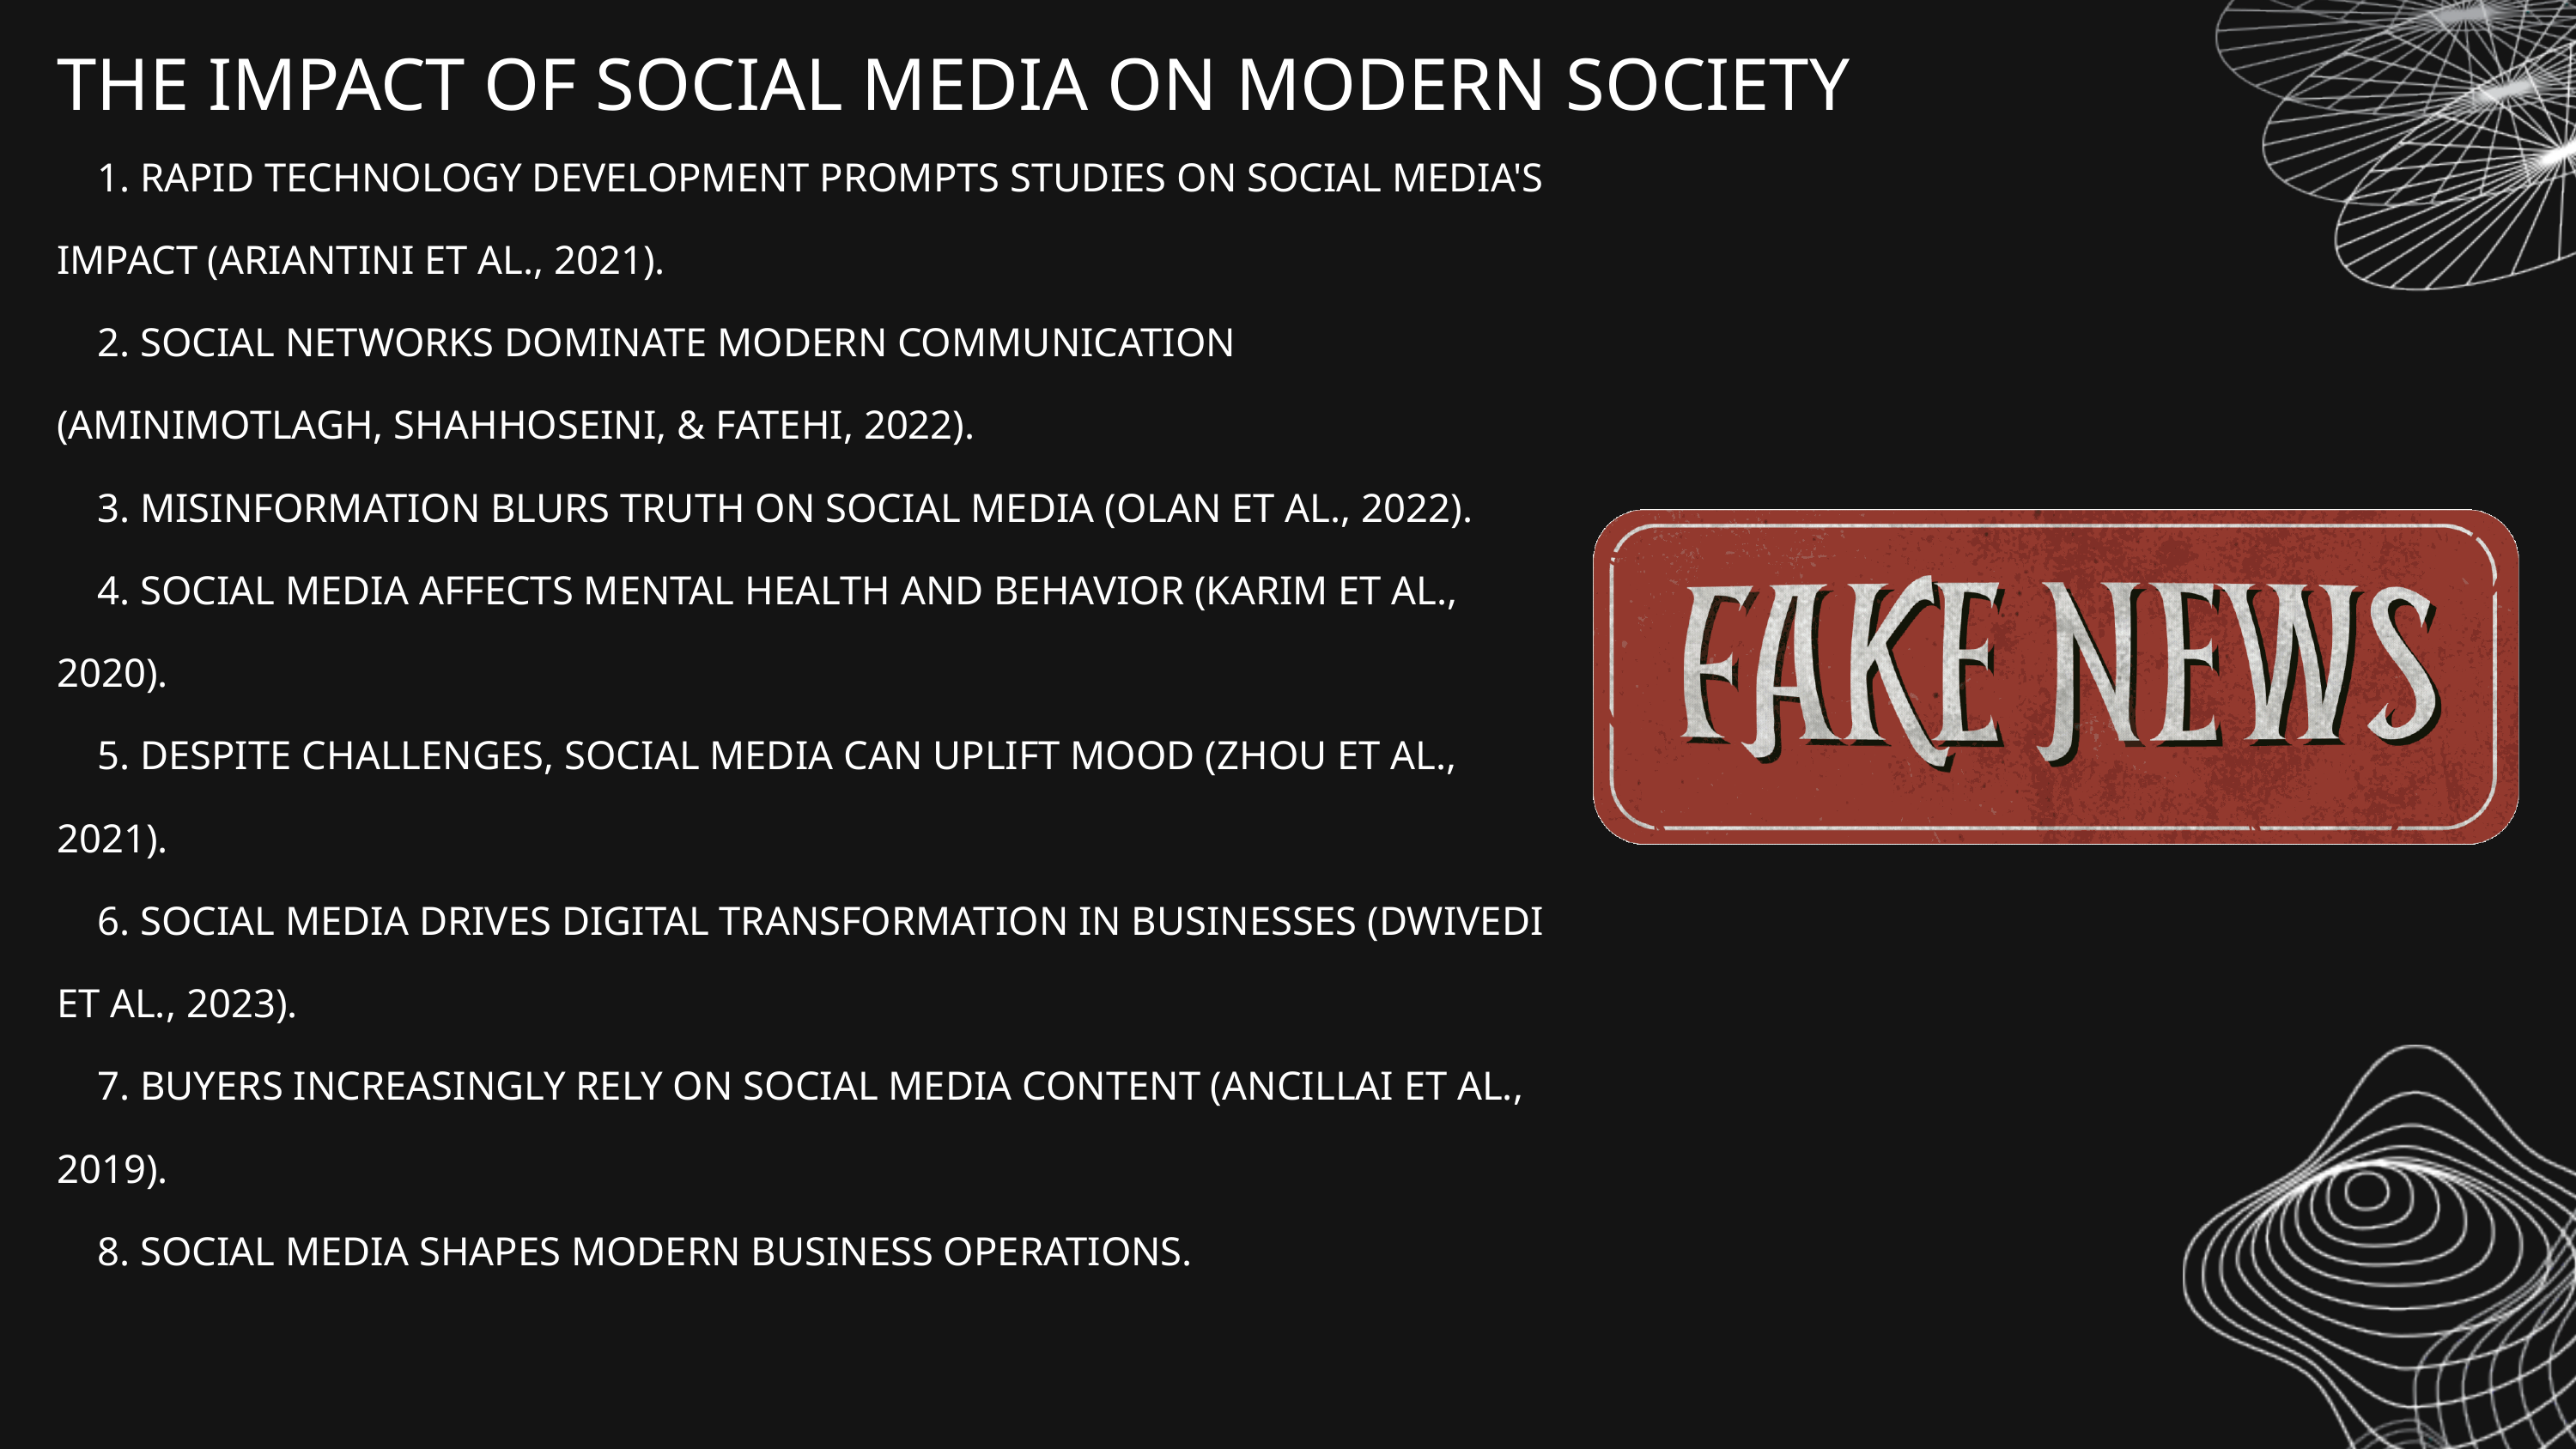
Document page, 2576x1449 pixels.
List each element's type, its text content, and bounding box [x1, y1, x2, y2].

text_box 1. RAPID TECHNOLOGY DEVELOPMENT PROMPTS STUDIES ON SOCIAL MEDIA'S IMPACT (ARIANTINI ET AL., 2021). 2. SOCIAL NETWORKS DOMINATE MODERN COMMUNICATION (AMINIMOTLAGH, SHAHHOSEINI, & FATEHI, 2022). 3. MISINFORMATION BLURS TRUTH ON SOCIAL MEDIA (OLAN ET AL., 2022). 4. SOCIAL MEDIA AFFECTS MENTAL HEALTH AND BEHAVIOR (KARIM ET AL., 2020). 5. DESPITE CHALLENGES, SOCIAL MEDIA CAN UPLIFT MOOD (ZHOU ET AL., 2021). 6. SOCIAL MEDIA DRIVES DIGITAL TRANSFORMATION IN BUSINESSES (DWIVEDI ET AL., 2023). 7. BUYERS INCREASINGLY RELY ON SOCIAL MEDIA CONTENT (ANCILLAI ET AL., 2019). 8. SOCIAL MEDIA SHAPES MODERN BUSINESS OPERATIONS. [57, 116, 1569, 1274]
text_box [2183, 0, 2576, 308]
text_box [2183, 1045, 2576, 1449]
text_box THE IMPACT OF SOCIAL MEDIA ON MODERN SOCIETY [57, 39, 2464, 125]
picture [1579, 445, 2532, 908]
